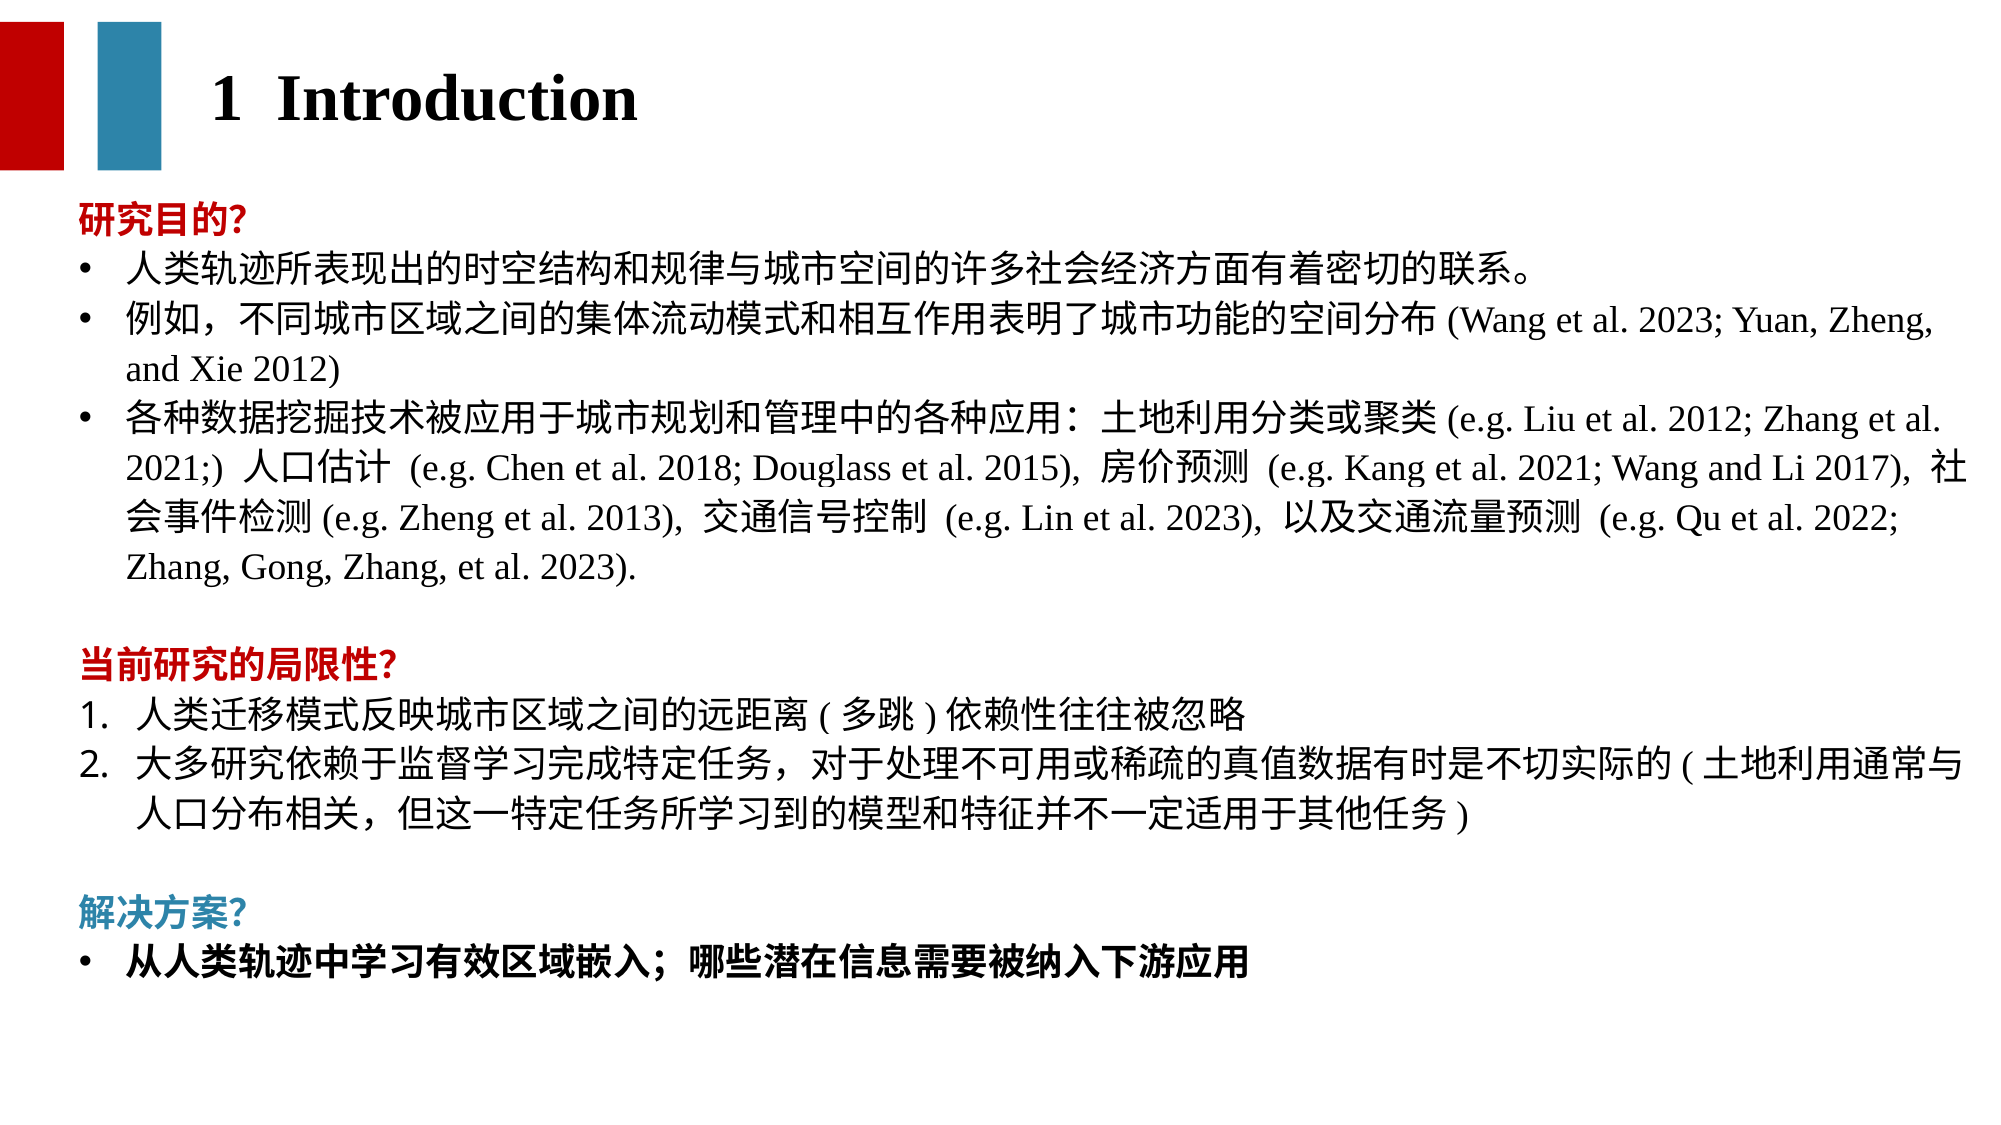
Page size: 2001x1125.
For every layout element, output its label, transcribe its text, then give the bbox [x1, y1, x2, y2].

text_box 1 Introduction [195, 46, 1831, 142]
text_box 研究目的？ 人类轨迹所表现出的时空结构和规律与城市空间的许多社会经济方面有着密切的联系。 例如，不同城市区域之间的集体流动模式和相互作用表明了城市功能的空间分布(Wang et al. 2023; Yuan, Zheng, and Xie 2012) 各种数据挖掘技术被应用于城市规划和管理中的各种应用：土地利用分类或聚类(e.g. Liu et al. 2012; Zhang et al. 2021;) 人口估计 (e.g. Chen et al. 2018; Douglass et al. 2015), 房价预测 (e.g. Kang et al. 2021; Wang and Li 2017), 社会事件检测(e.g. Zheng et al. 2013), 交通信号控制 (e.g. Lin et al. 2023), 以及交通流量预测 (e.g. Qu et al. 2022; Zhang, Gong, Zhang, et al. 2023). 当前研究的局限性？ 人类迁移模式反映城市区域之间的远距离(多跳)依赖性往往被忽略 大多研究依赖于监督学习完成特定任务，对于处理不可用或稀疏的真值数据有时是不切实际的(土地利用通常与人口分布相关，但这一特定任务所学习到的模型和特征并不一定适用于其他任务) 解决方案？ 从人类轨迹中学习有效区域嵌入；哪些潜在信息需要被纳入下游应用 [63, 184, 2000, 1041]
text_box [0, 21, 162, 171]
